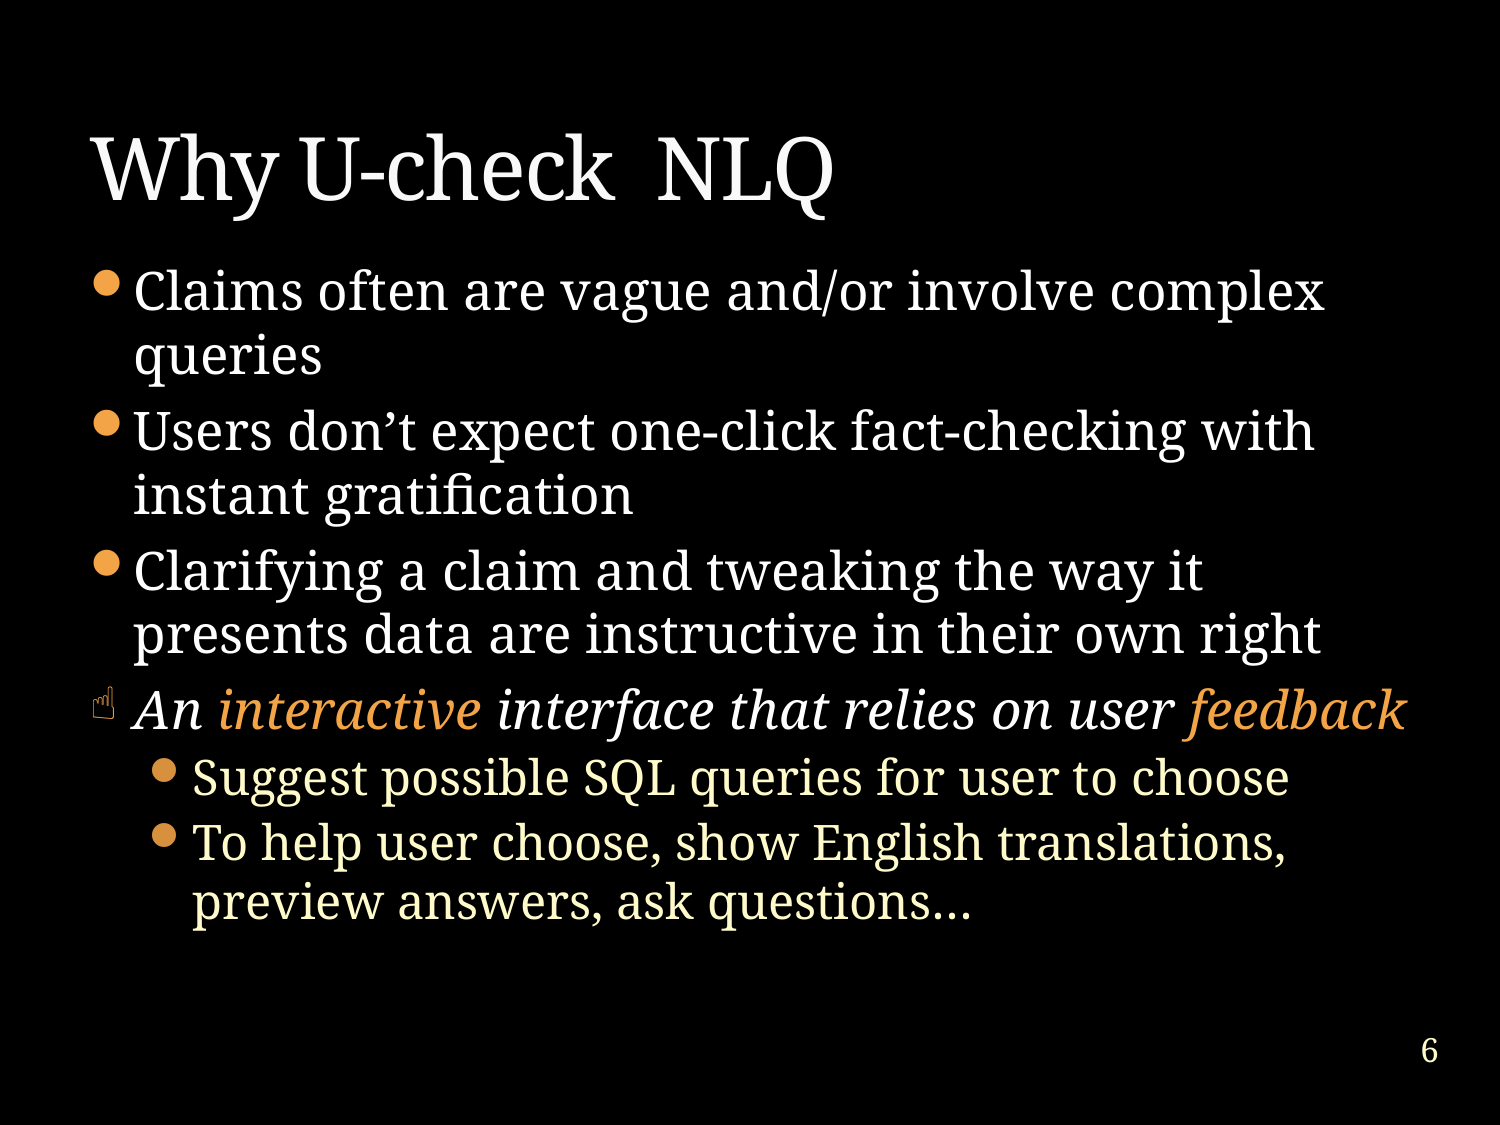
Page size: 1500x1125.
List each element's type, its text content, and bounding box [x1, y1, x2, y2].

slide_number 6 [1379, 1014, 1480, 1089]
list Claims often are vague and/or involve complex queries Users don’t expect one-click fact-checking with instant gratification Clarifying a claim and tweaking the way it presents data are instructive in their own right An interactive interface that relies on user feedback Suggest possible SQL queries for user to choose To help user choose, show English translations, preview answers, ask questions… [75, 249, 1425, 1000]
